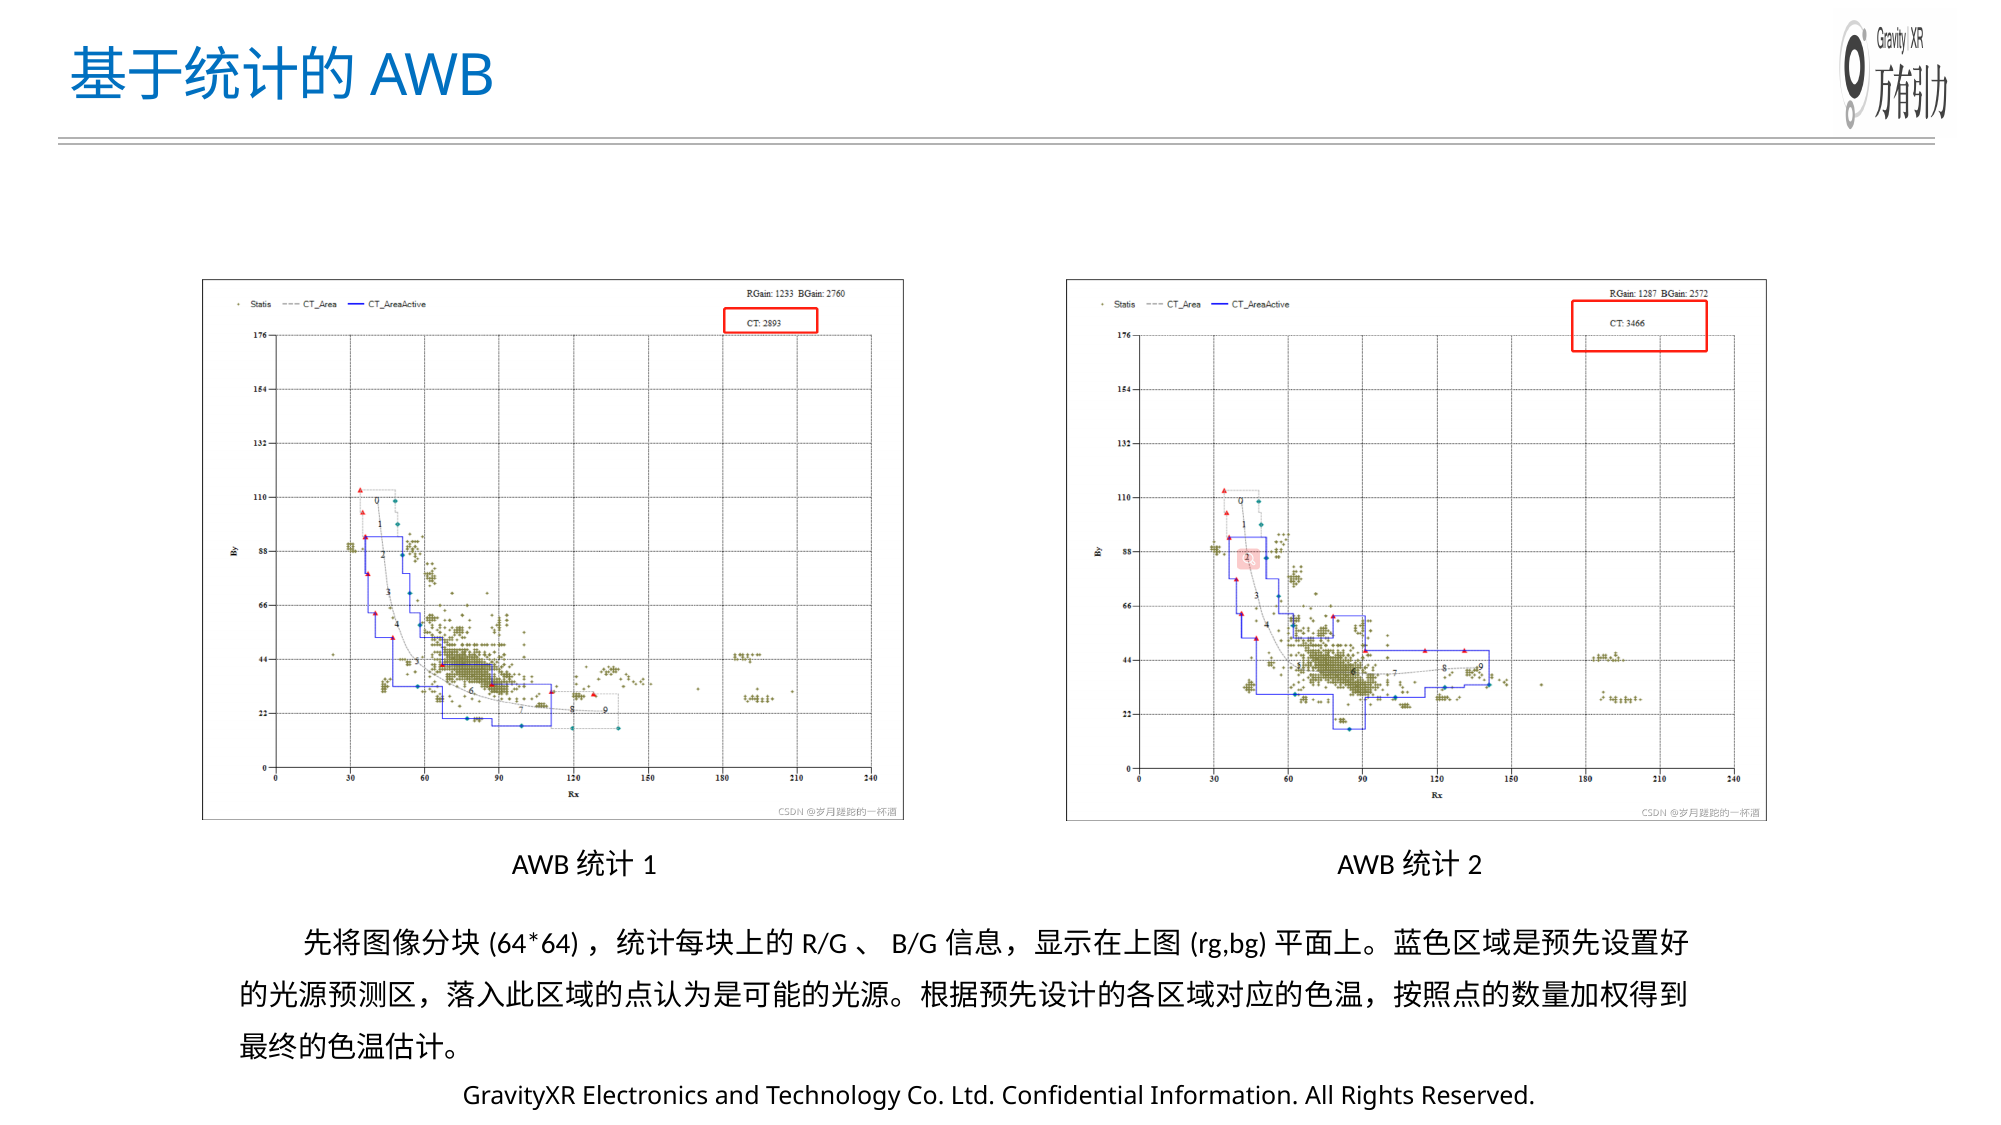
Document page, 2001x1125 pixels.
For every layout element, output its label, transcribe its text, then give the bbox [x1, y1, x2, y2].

text_box AWB统计2 [1322, 837, 1510, 892]
picture [202, 279, 904, 821]
text_box 先将图像分块(64*64)，统计每块上的R/G、B/G信息，显示在上图(rg,bg)平面上。蓝色区域是预先设置好的光源预测区，落入此区域的点认为是可能的光源。根据预先设计的各区域对应的色温，按照点的数量加权得到最终的色温估计。 [225, 898, 1705, 1080]
text_box AWB统计1 [497, 837, 685, 892]
picture [1065, 279, 1768, 821]
title 基于统计的AWB [54, 27, 1580, 129]
picture [1833, 8, 1957, 138]
